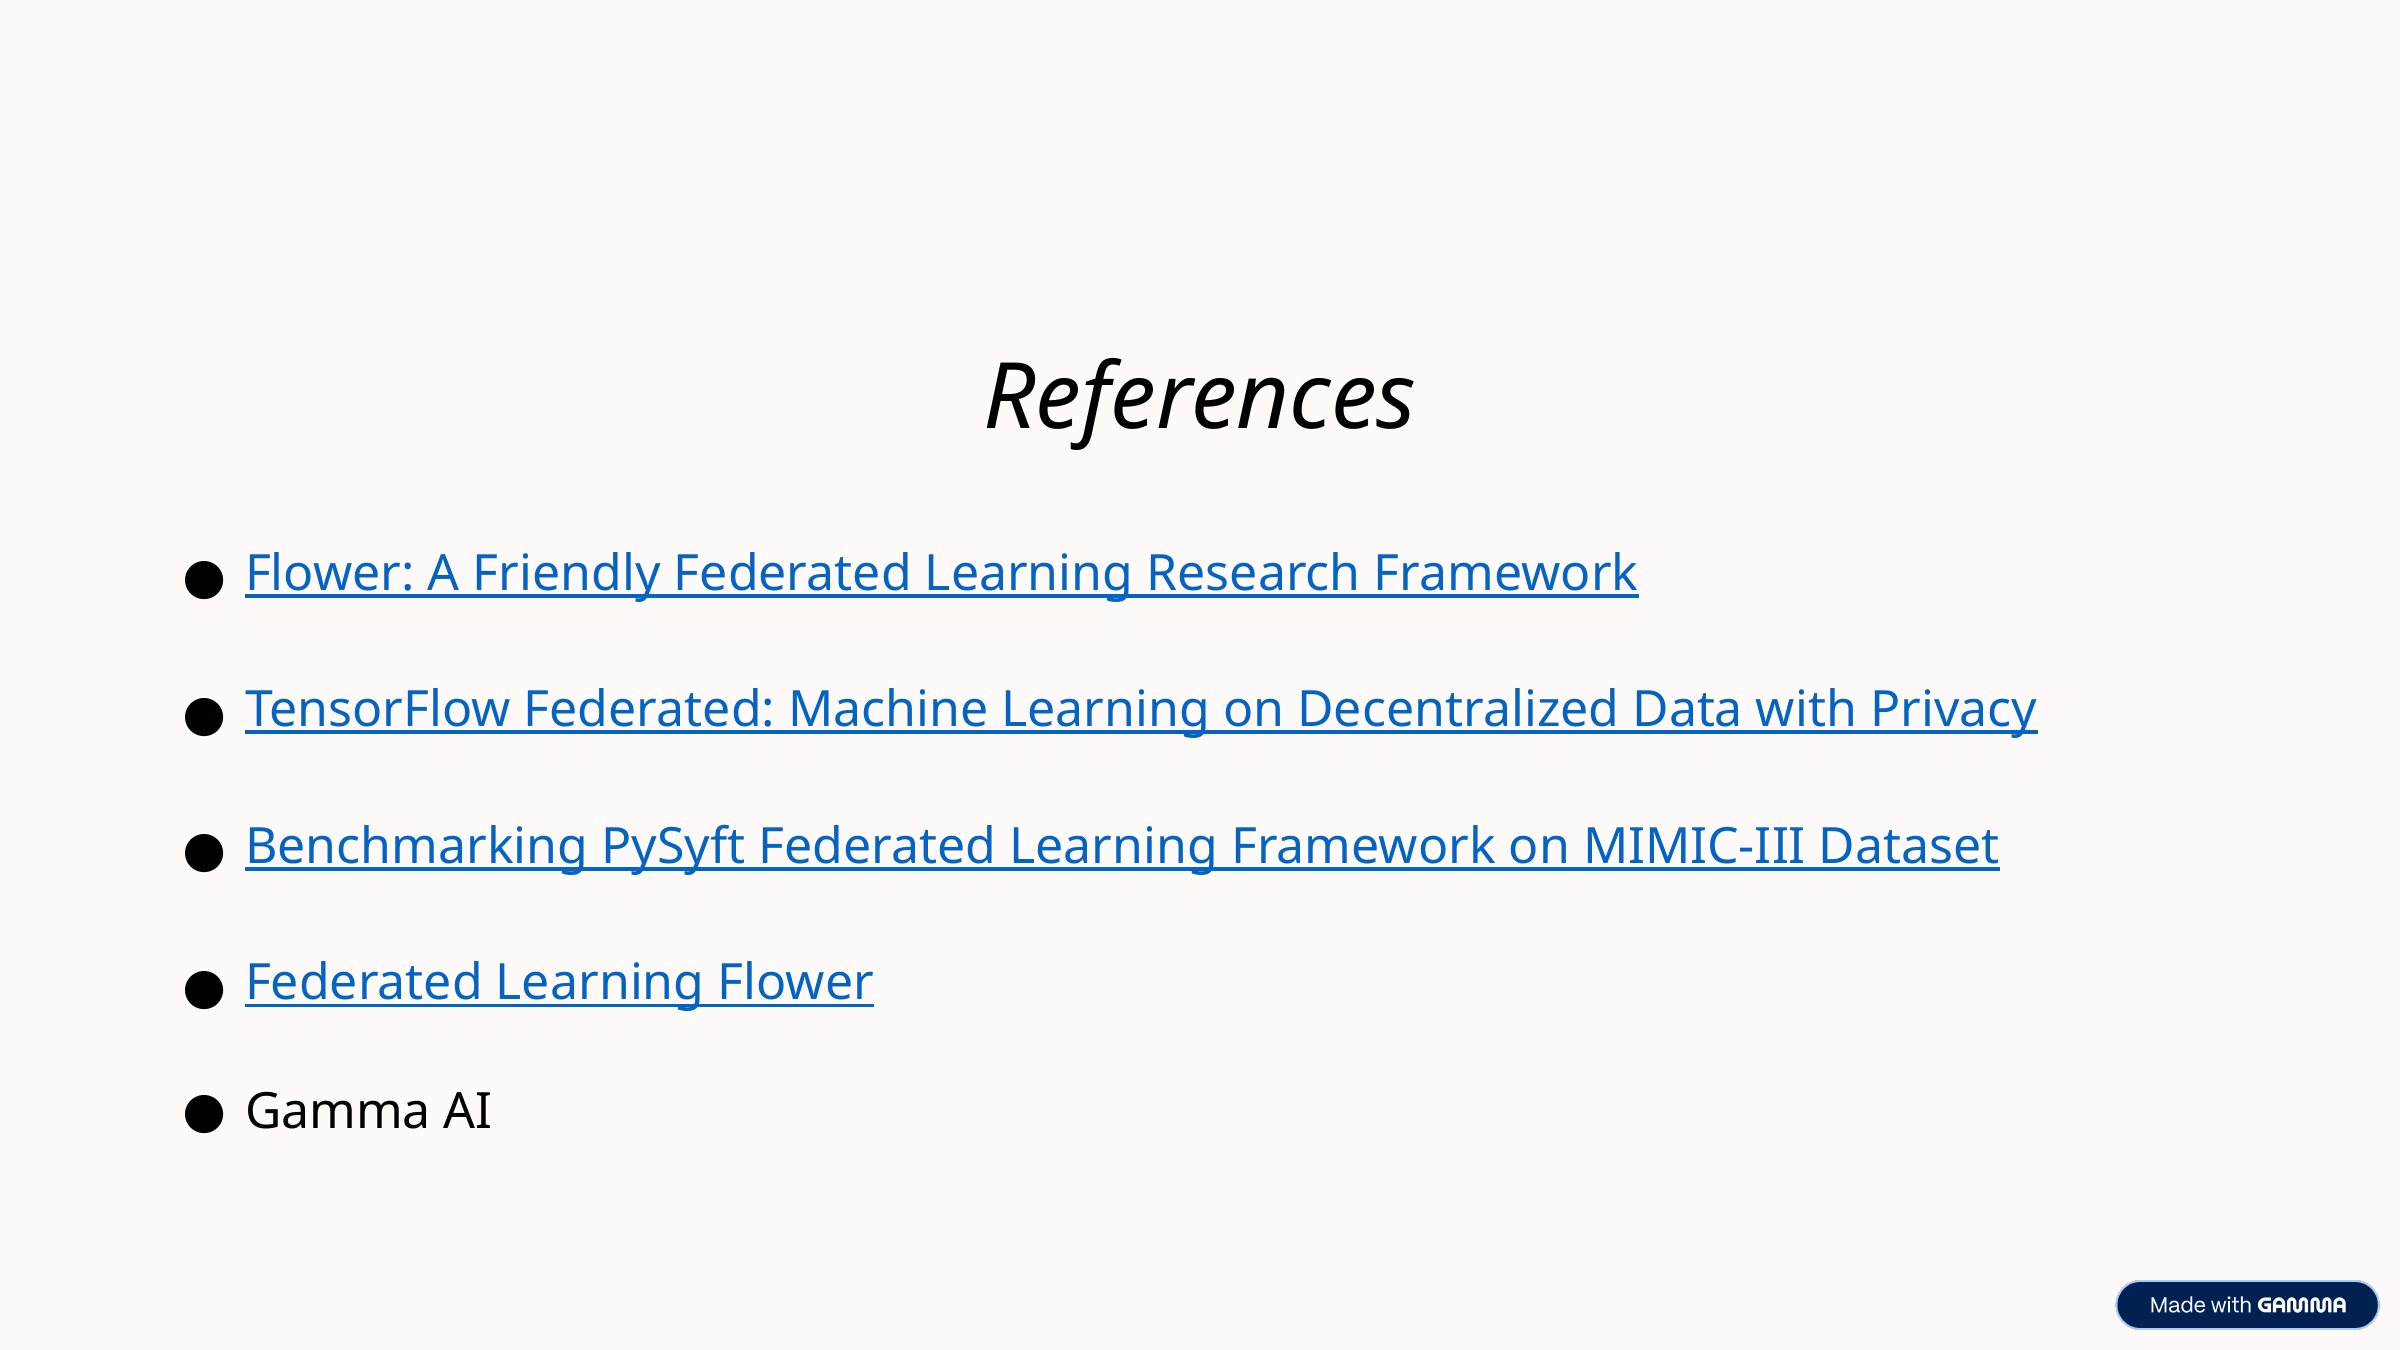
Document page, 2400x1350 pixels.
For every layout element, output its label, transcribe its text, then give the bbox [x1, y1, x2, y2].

text_box References Flower: A Friendly Federated Learning Research Framework TensorFlow Federated: Machine Learning on Decentralized Data with Privacy Benchmarking PySyft Federated Learning Framework on MIMIC-III Dataset Federated Learning Flower Gamma AI [154, 212, 2245, 1153]
picture [2106, 1271, 2389, 1339]
